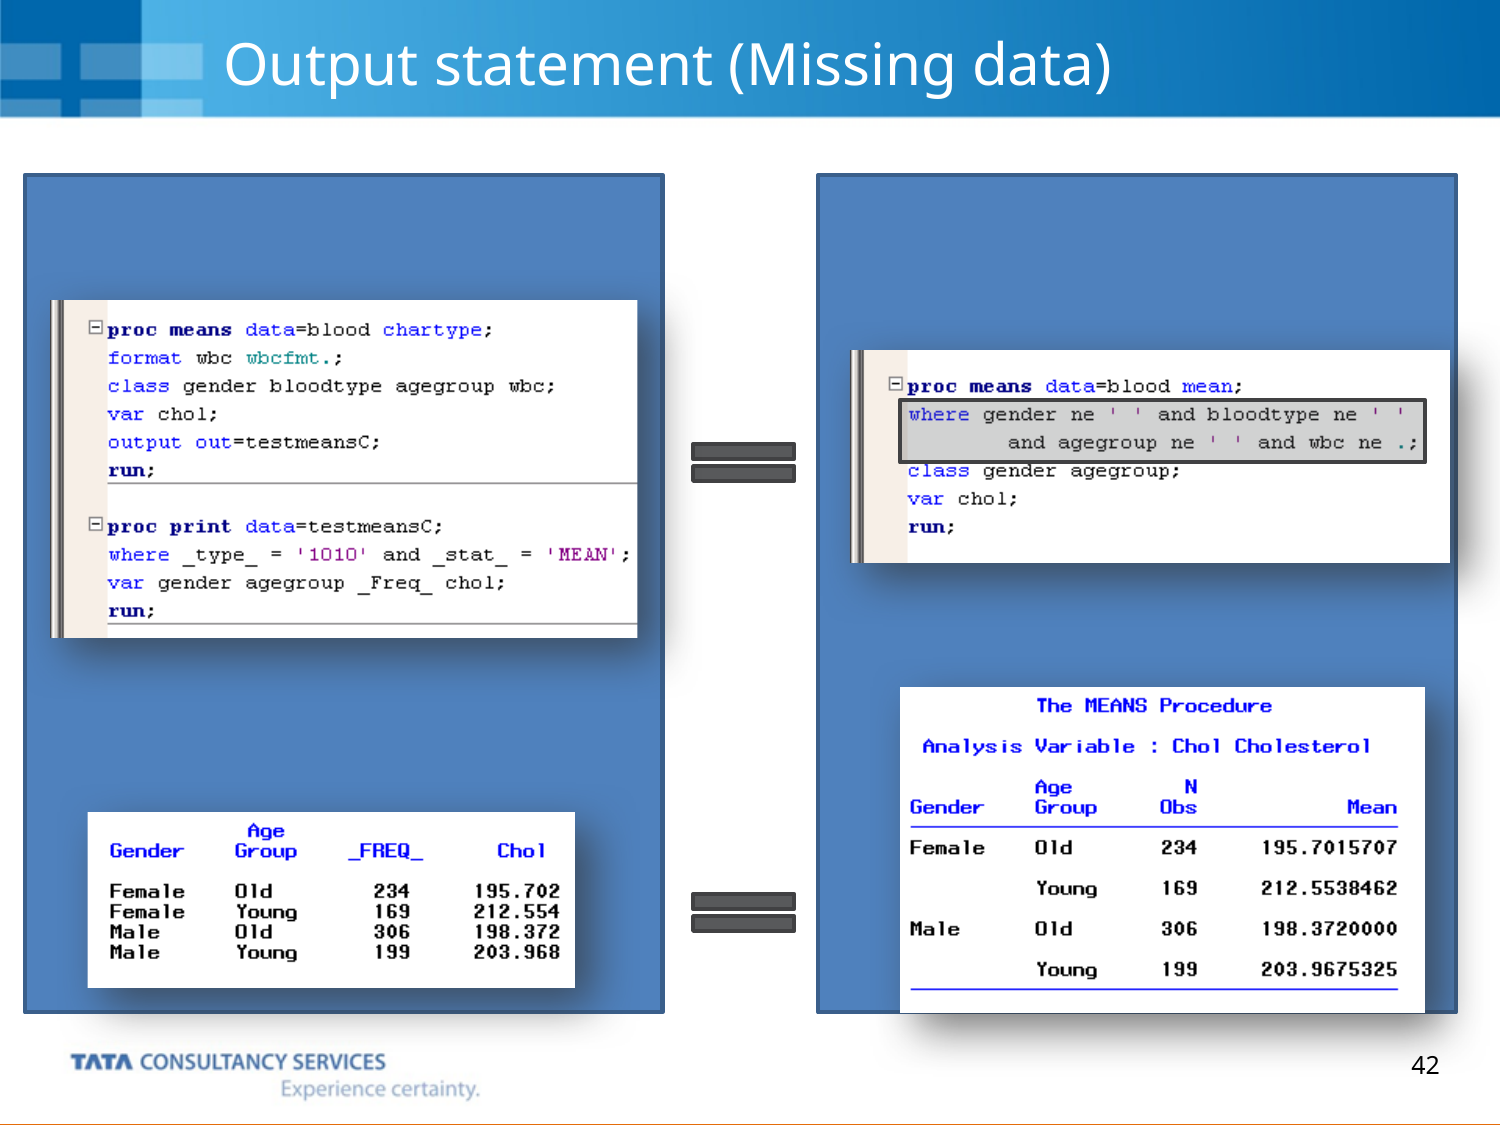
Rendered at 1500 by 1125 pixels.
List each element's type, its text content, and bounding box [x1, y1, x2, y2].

text_box [691, 442, 796, 461]
picture [0, 0, 1500, 1124]
text_box [691, 914, 796, 933]
text_box [23, 173, 665, 1014]
title Output statement (Missing data) [208, 18, 1461, 107]
text_box [691, 464, 796, 483]
text_box [816, 173, 1458, 1014]
text_box [691, 892, 796, 911]
